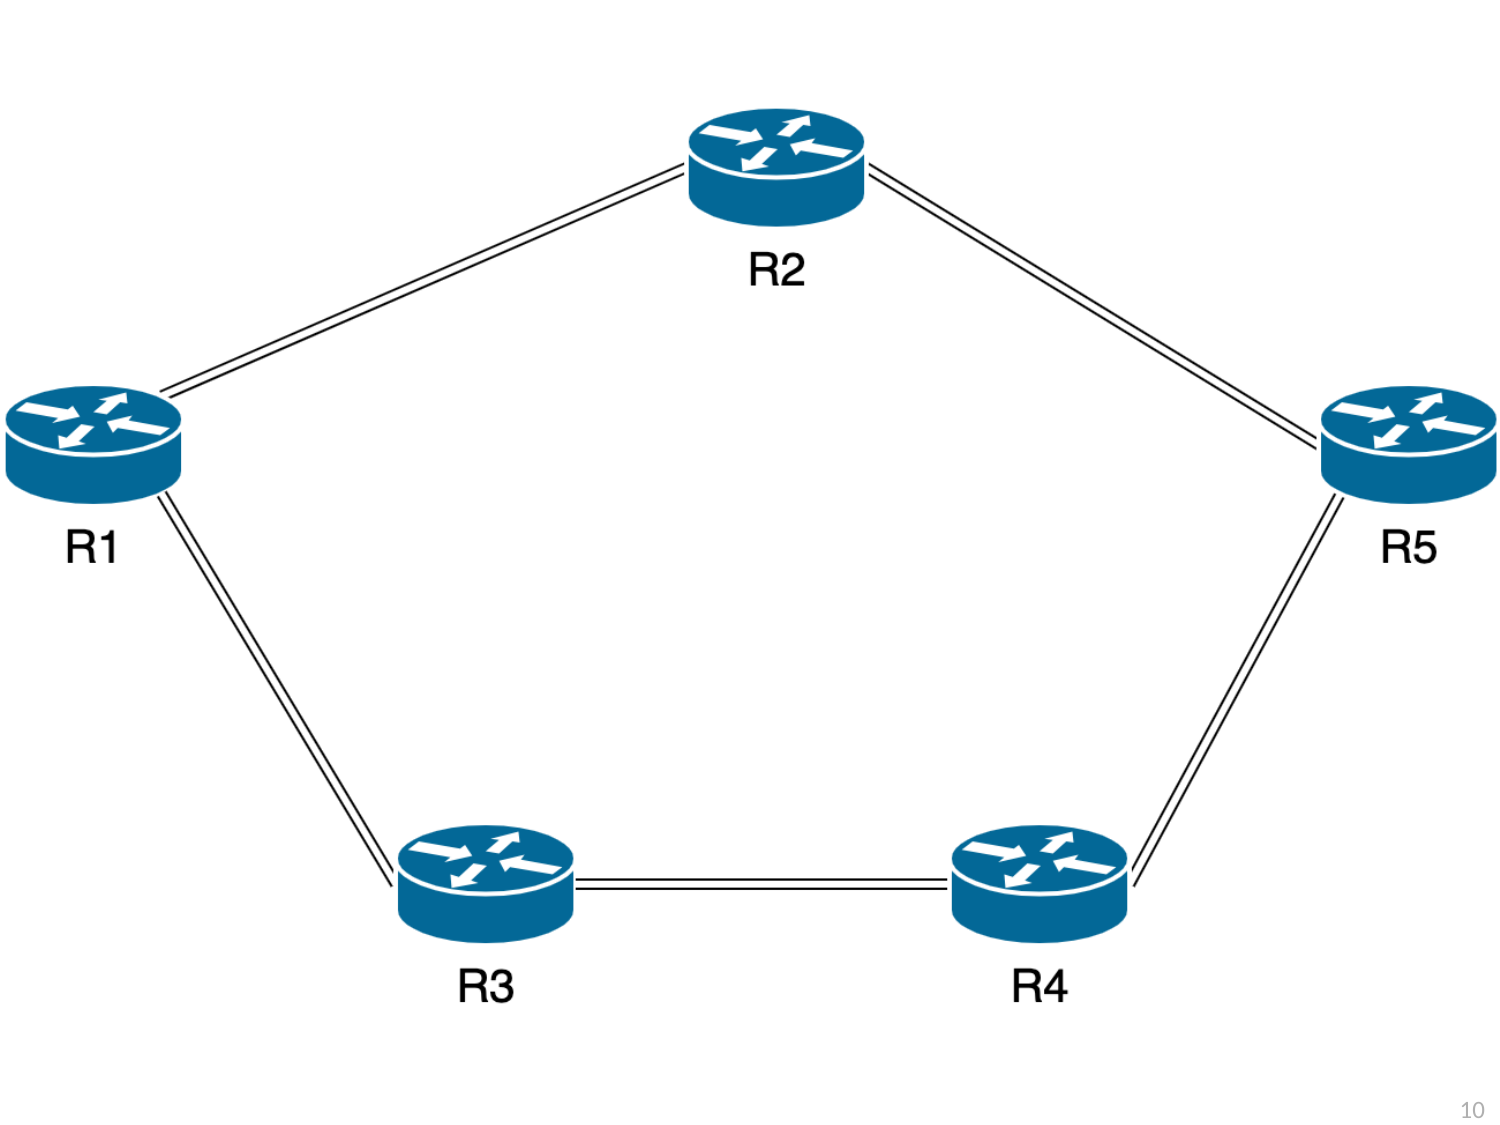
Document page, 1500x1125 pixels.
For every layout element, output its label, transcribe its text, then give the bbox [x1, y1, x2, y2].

slide_number 10 [1368, 1092, 1500, 1125]
picture [0, 103, 1500, 1016]
